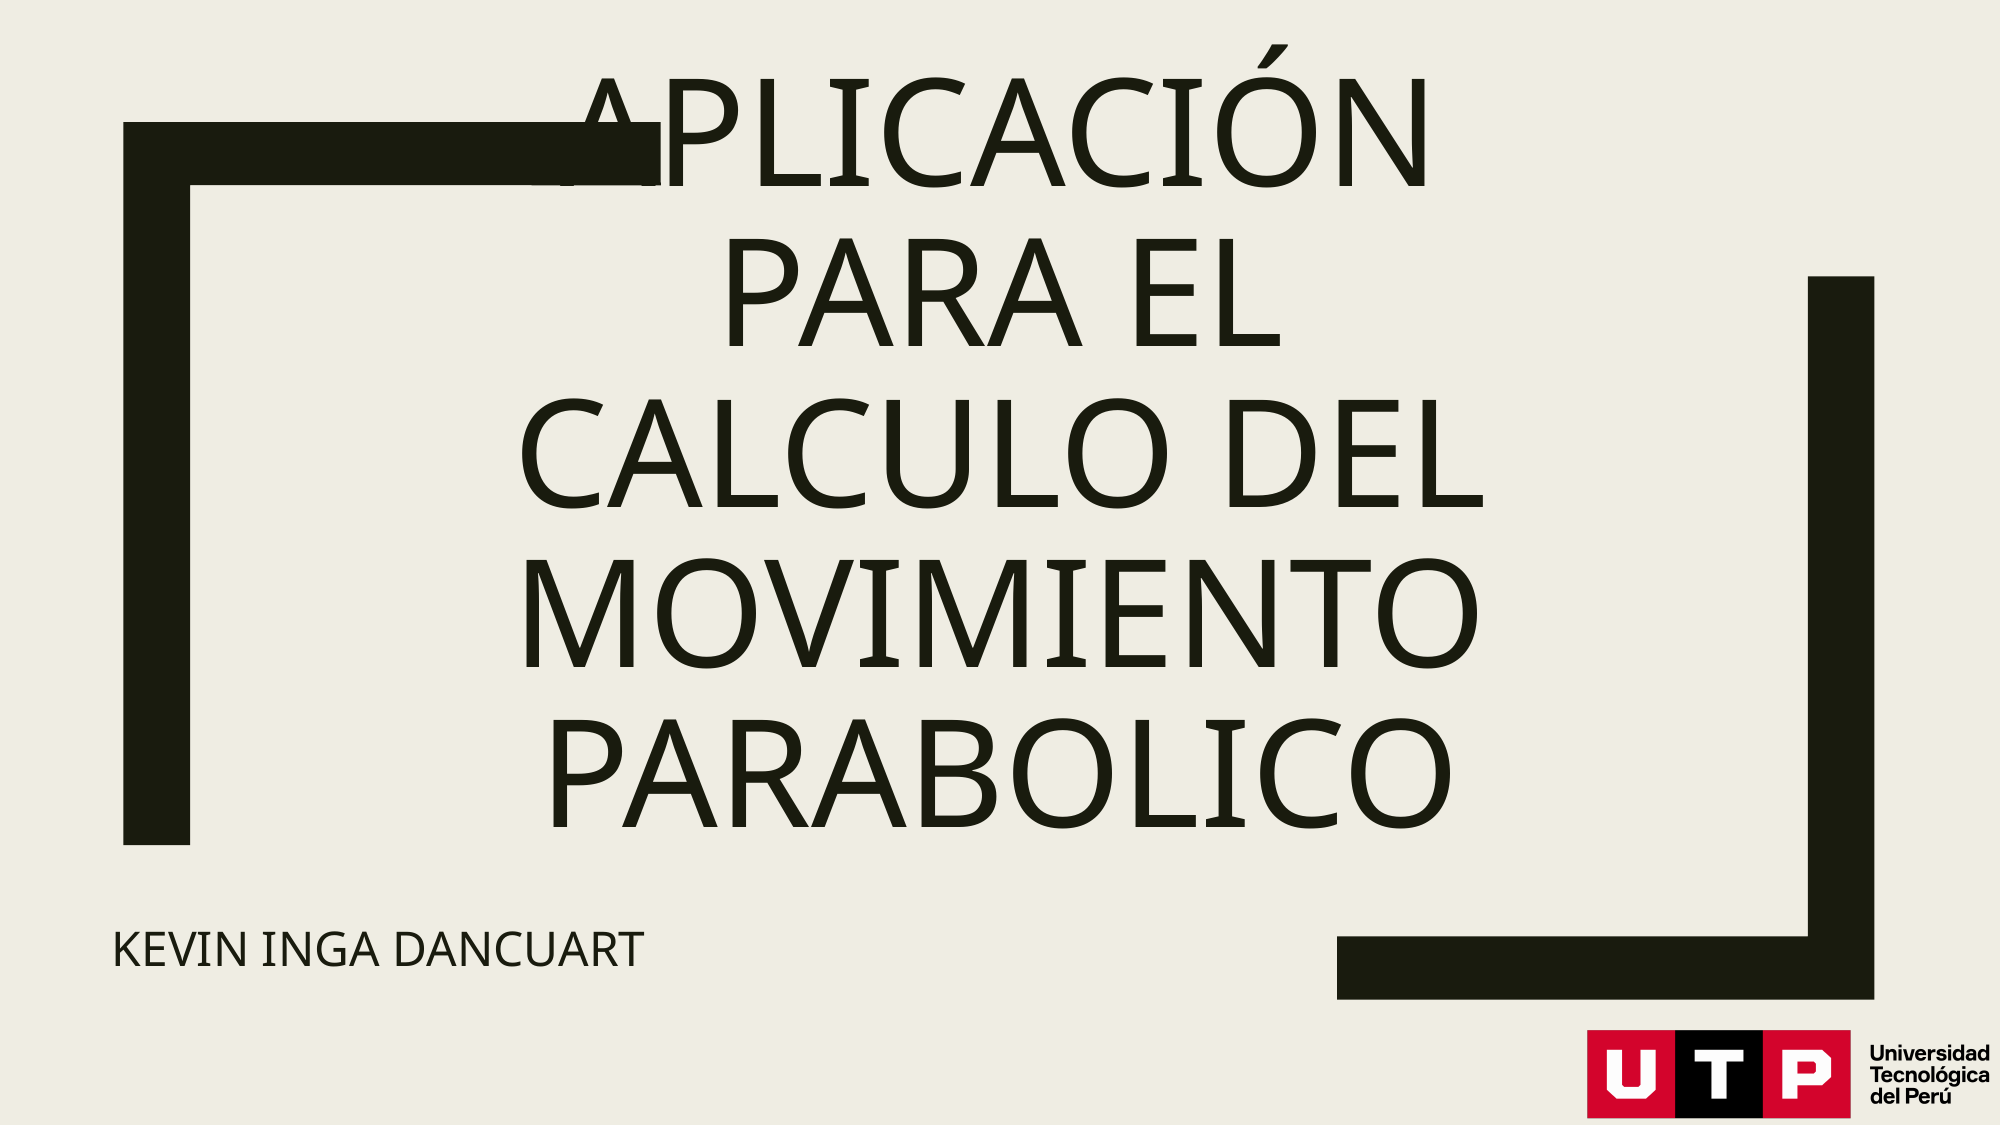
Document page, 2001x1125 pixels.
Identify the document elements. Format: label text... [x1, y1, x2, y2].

title APLICACIÓN PARA EL CALCULO DEL MOVIMIENTO PARABOLICO [356, 583, 1644, 867]
subtitle KEVIN INGA DANCUART [0, 904, 946, 1083]
picture [1577, 1023, 2000, 1125]
